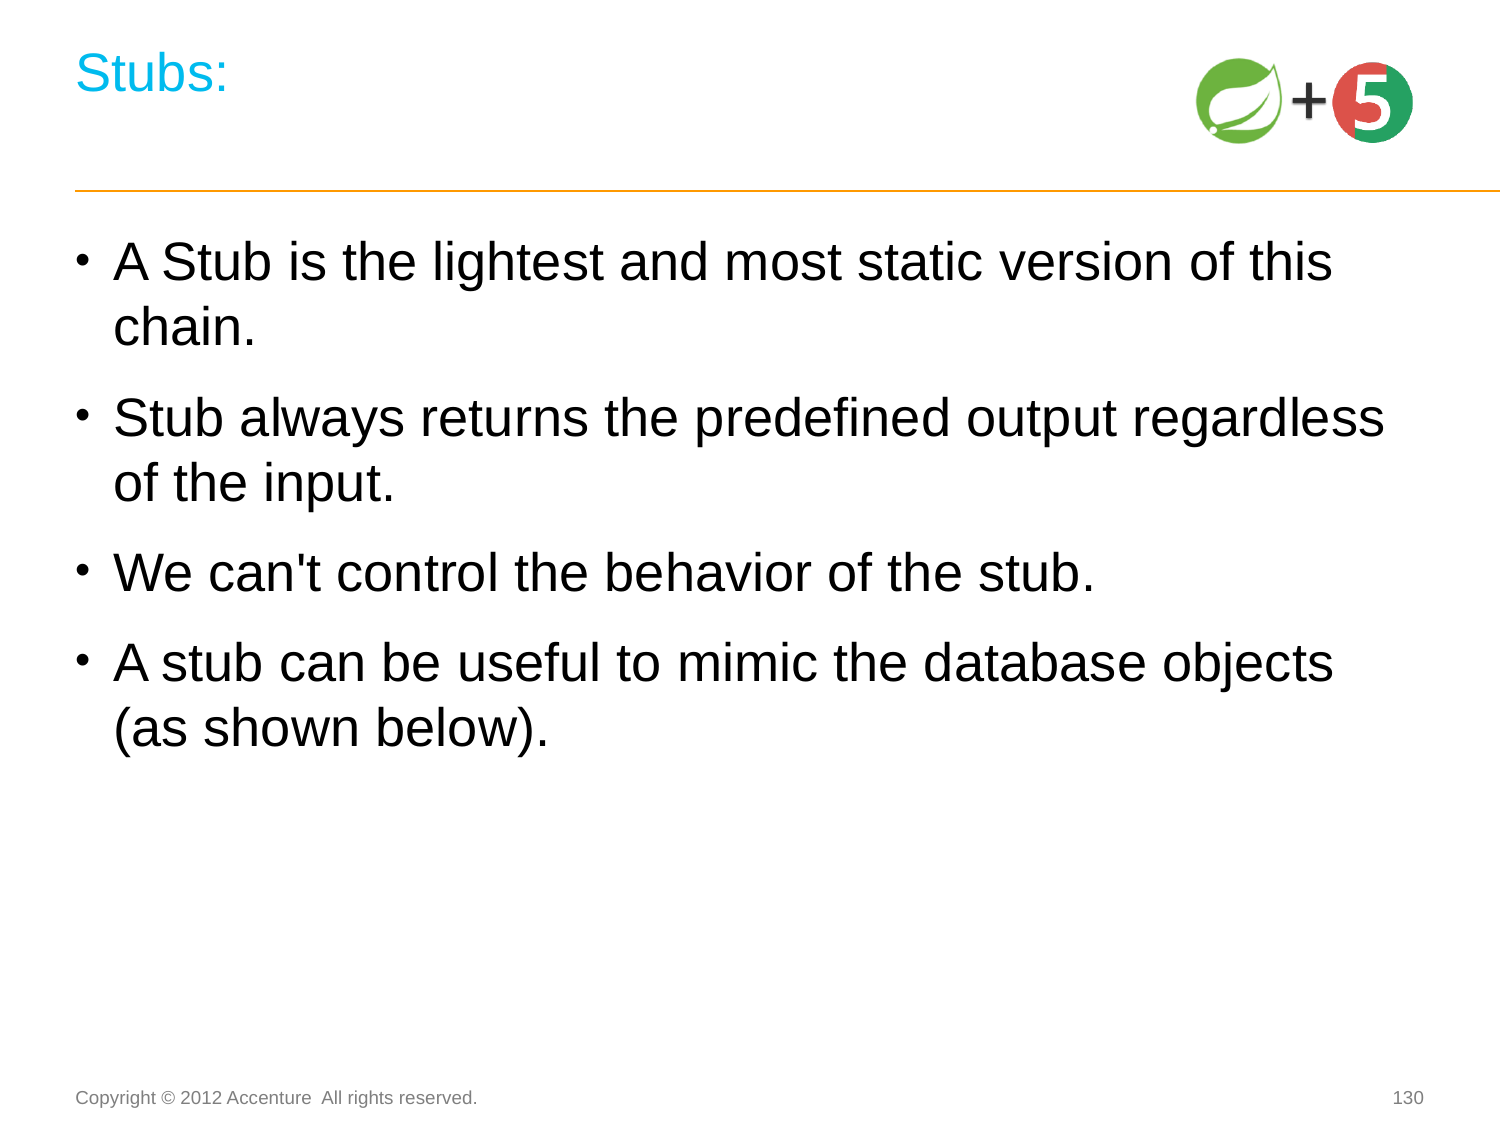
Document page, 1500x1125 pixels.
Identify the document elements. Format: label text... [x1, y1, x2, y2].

title Stubs: [75, 27, 1422, 157]
list A Stub is the lightest and most static version of this chain. Stub always returns the predefined output regardless of the input. We can't control the behavior of the stub. A stub can be useful to mimic the database objects (as shown below). [75, 226, 1425, 788]
